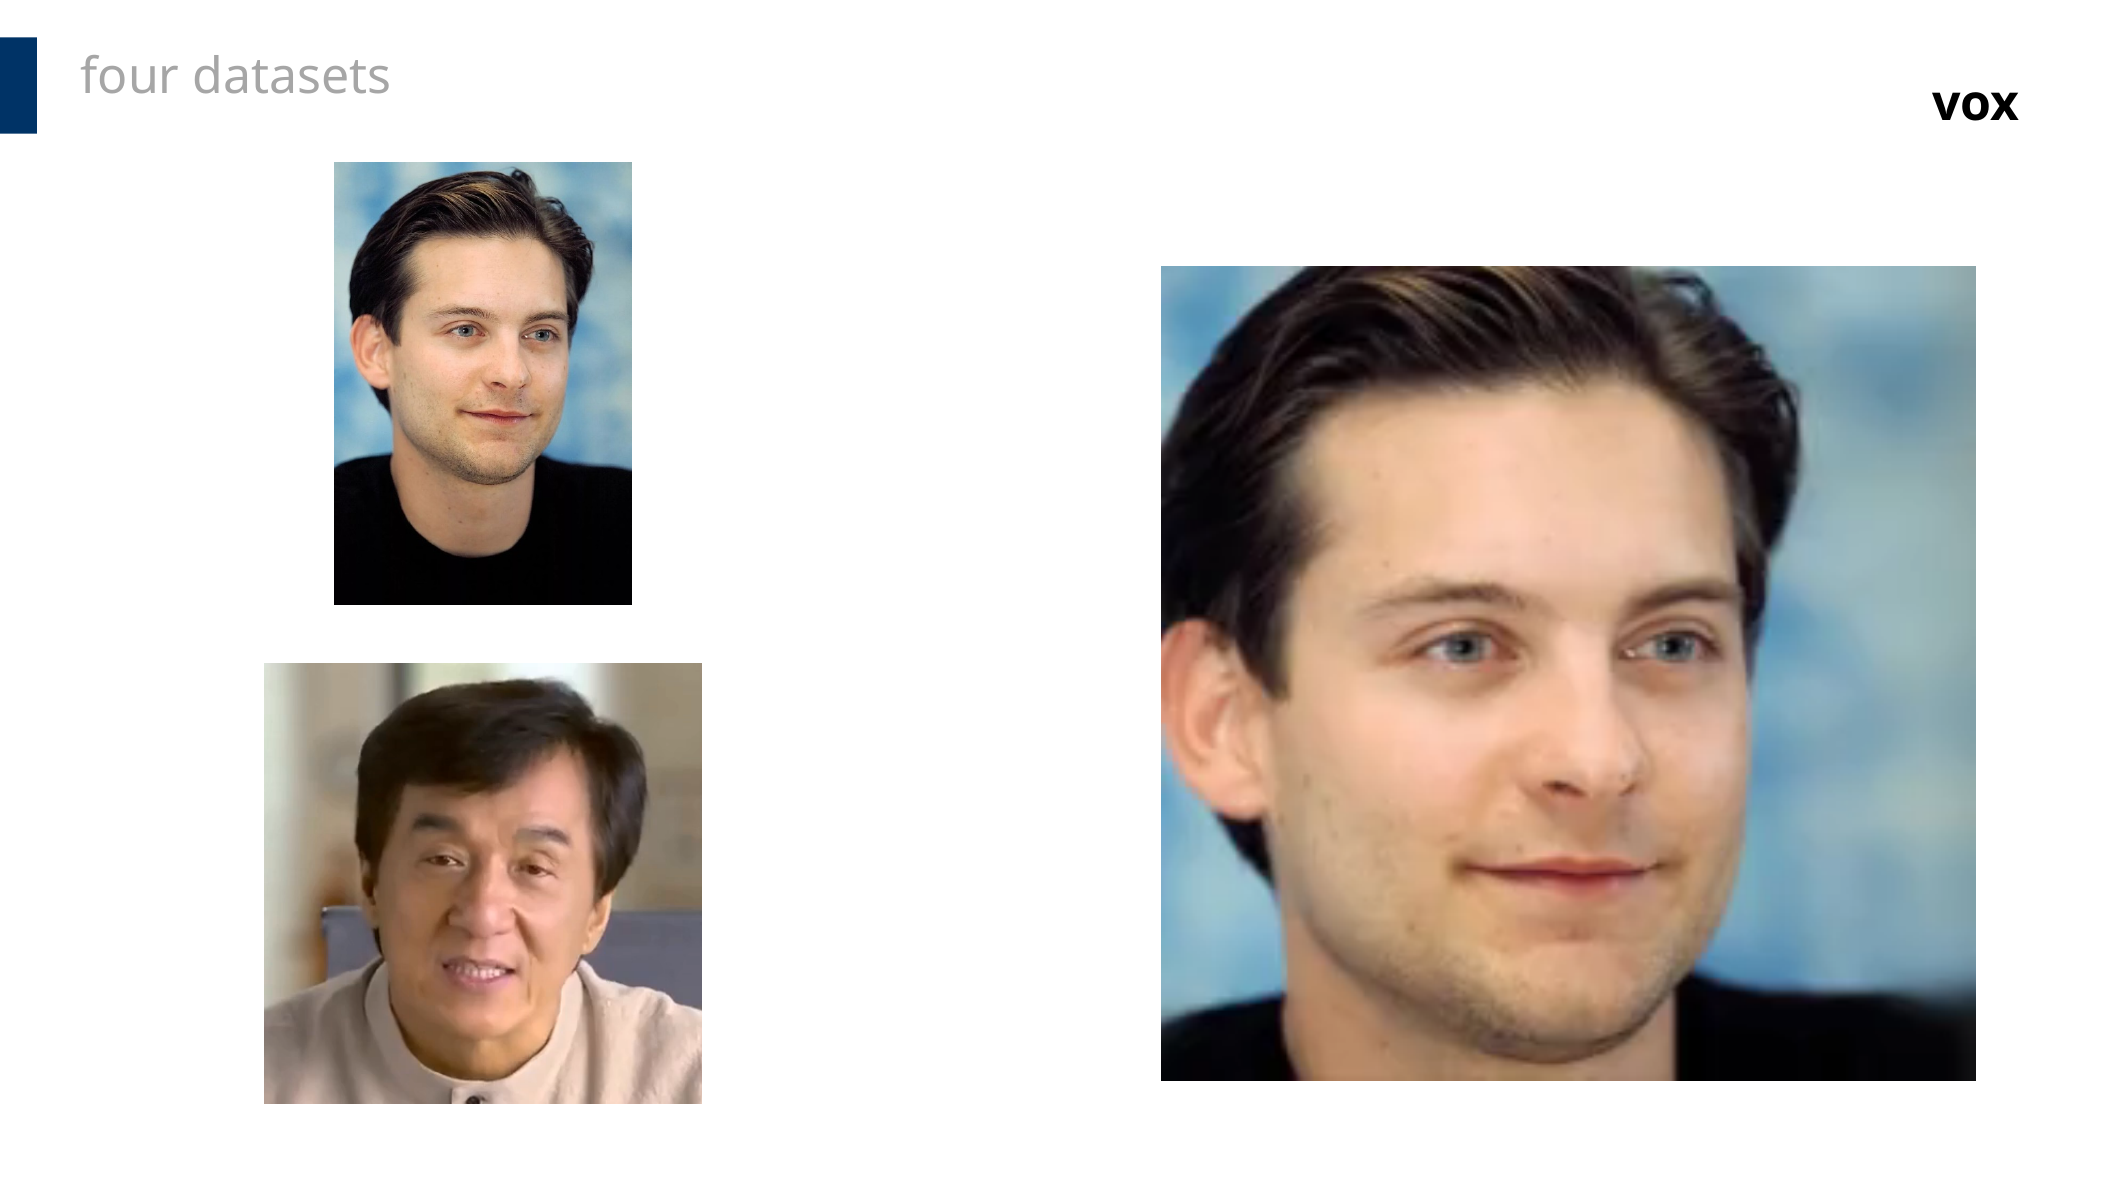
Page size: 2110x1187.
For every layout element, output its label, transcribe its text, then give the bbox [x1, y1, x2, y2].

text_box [1160, 265, 1977, 1081]
picture [334, 162, 632, 605]
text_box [263, 662, 703, 1105]
text_box four datasets [67, 43, 393, 104]
text_box [0, 36, 38, 135]
text_box vox [1603, 62, 2110, 138]
